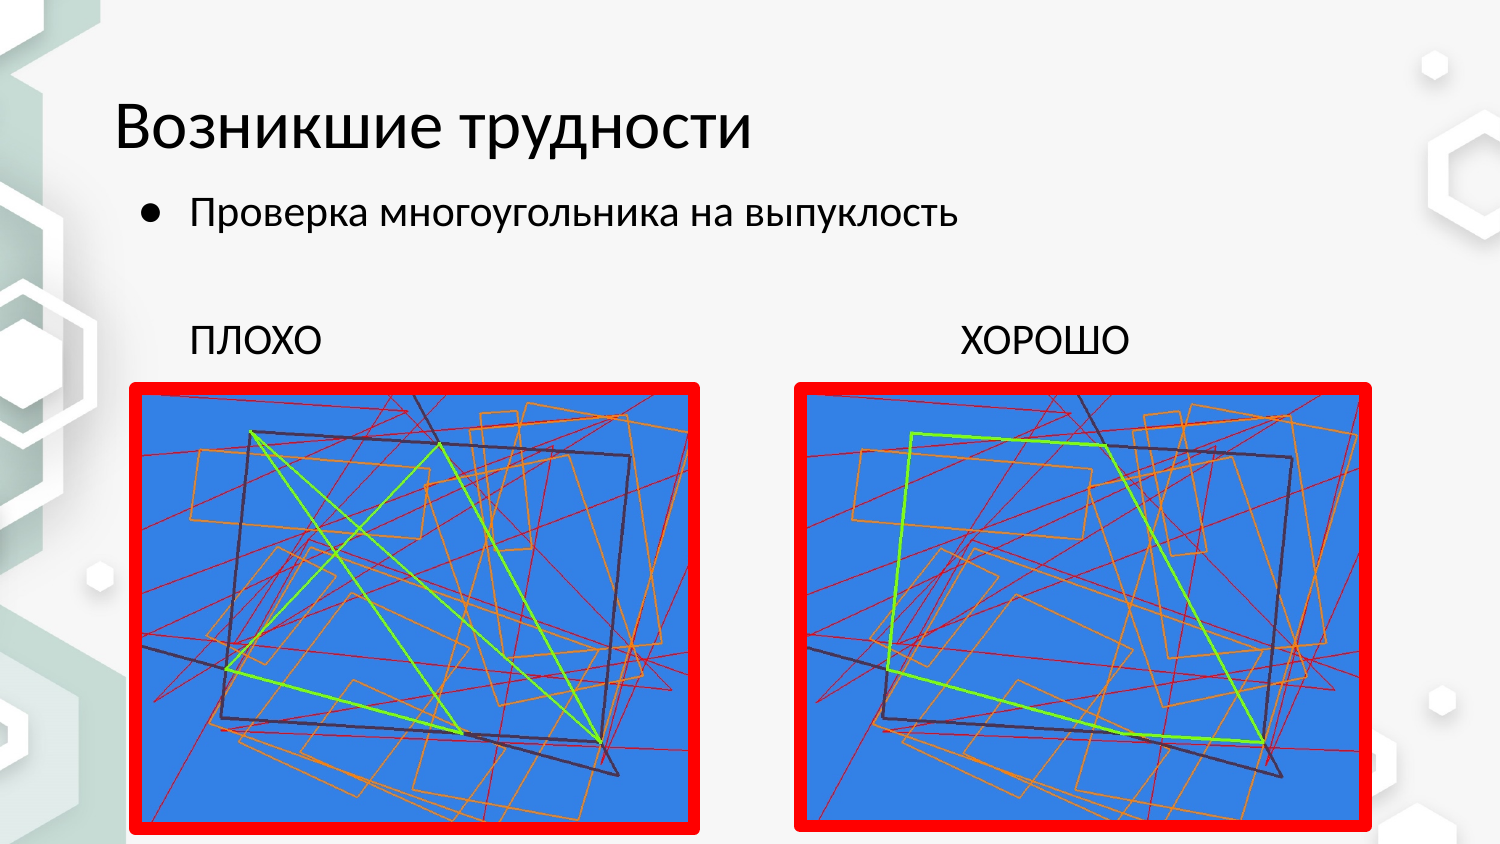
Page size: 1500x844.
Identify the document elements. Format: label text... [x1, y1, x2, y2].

picture [0, 0, 1500, 844]
list Проверка многоугольника на выпуклость ПЛОХО ХОРОШО [103, 183, 1397, 760]
title Возникшие трудности [103, 44, 1397, 183]
